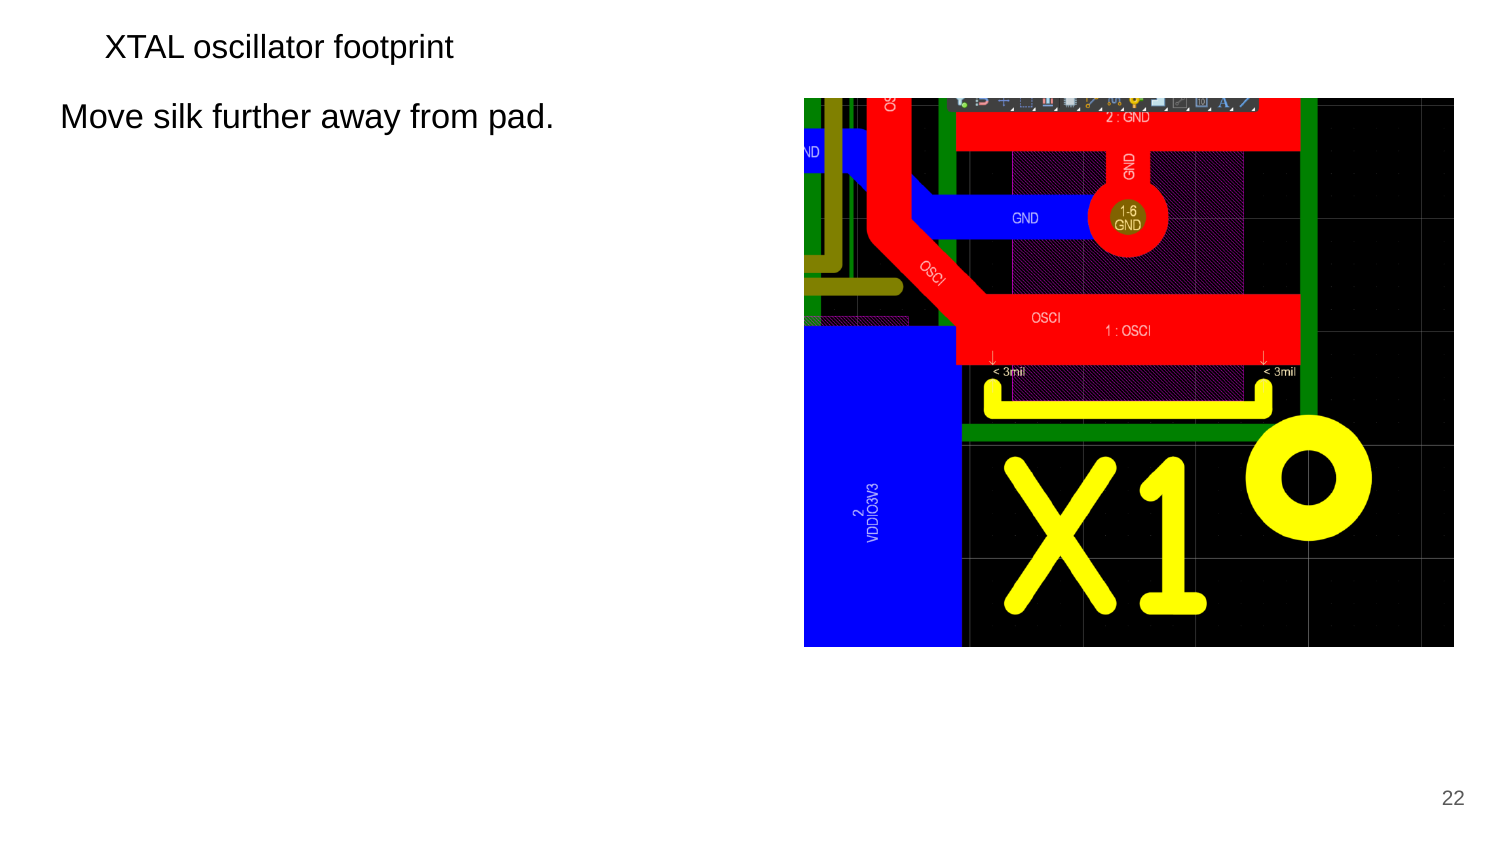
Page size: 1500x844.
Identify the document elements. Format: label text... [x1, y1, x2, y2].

text_box XTAL oscillator footprint [89, 9, 804, 73]
slide_number 22 [1389, 764, 1480, 830]
picture [803, 98, 1454, 647]
text_box Move silk further away from pad. [45, 86, 622, 143]
